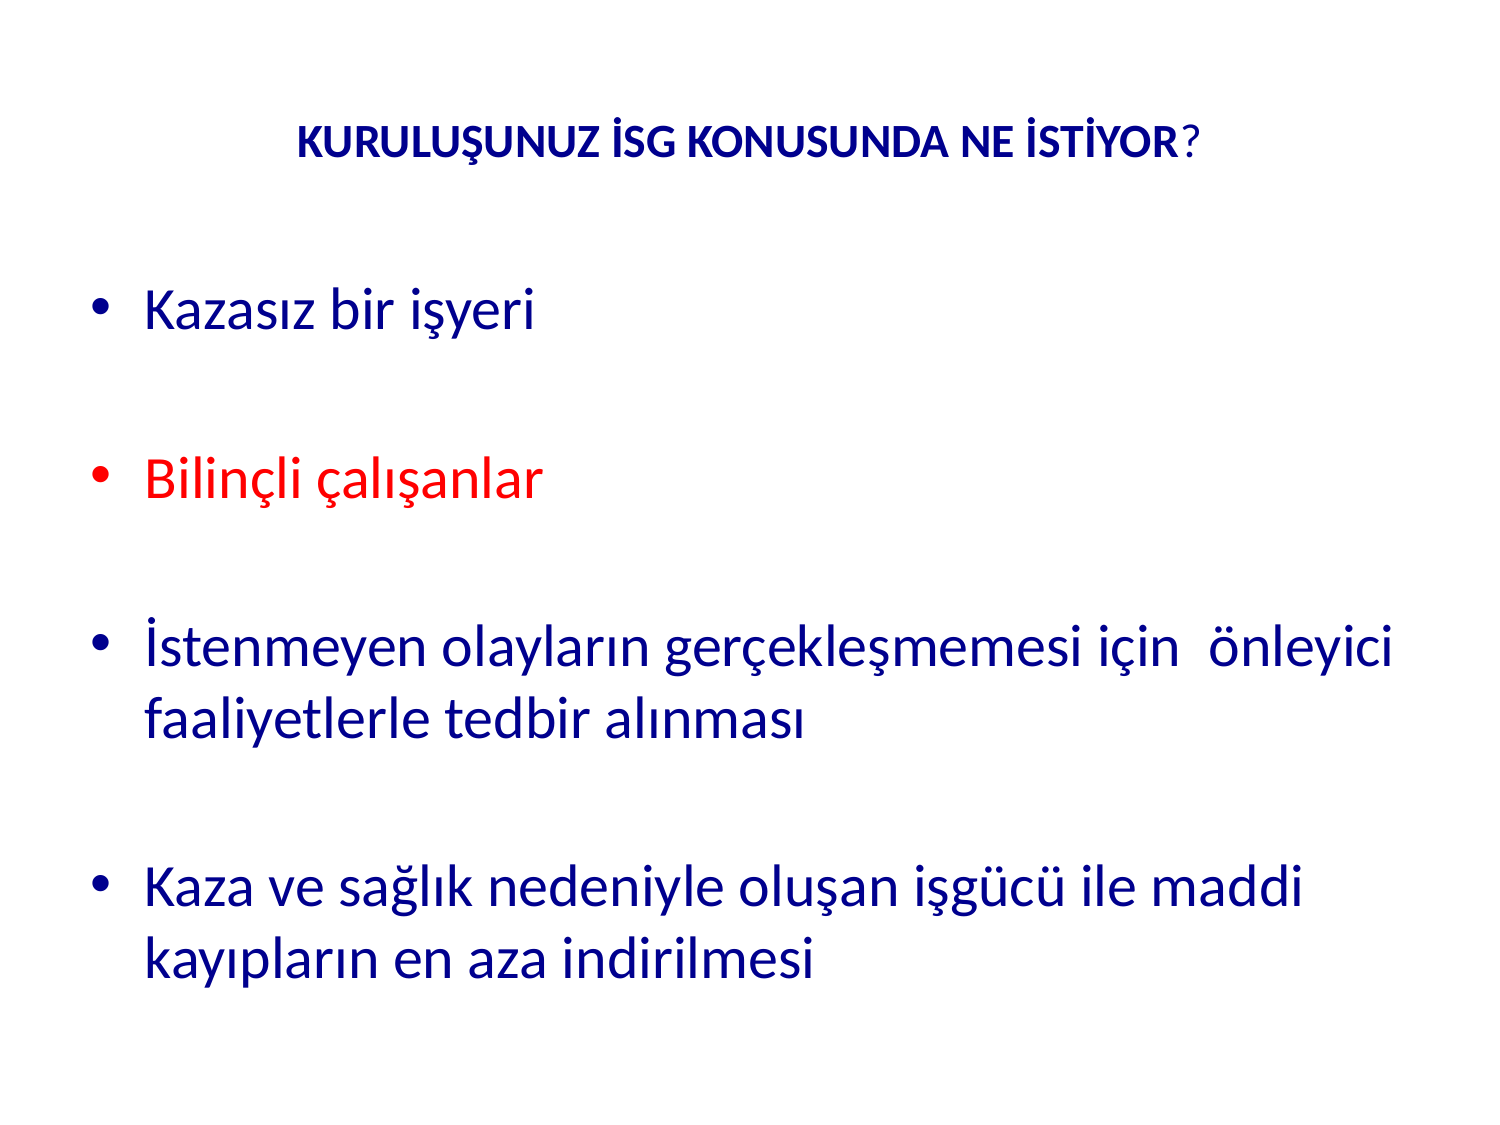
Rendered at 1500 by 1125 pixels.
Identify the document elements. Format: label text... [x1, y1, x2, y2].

title KURULUŞUNUZ İSG KONUSUNDA NE İSTİYOR? [75, 45, 1425, 233]
list Kazasız bir işyeri Bilinçli çalışanlar İstenmeyen olayların gerçekleşmemesi için önleyici faaliyetlerle tedbir alınması Kaza ve sağlık nedeniyle oluşan işgücü ile maddi kayıpların en aza indirilmesi [75, 262, 1425, 1005]
